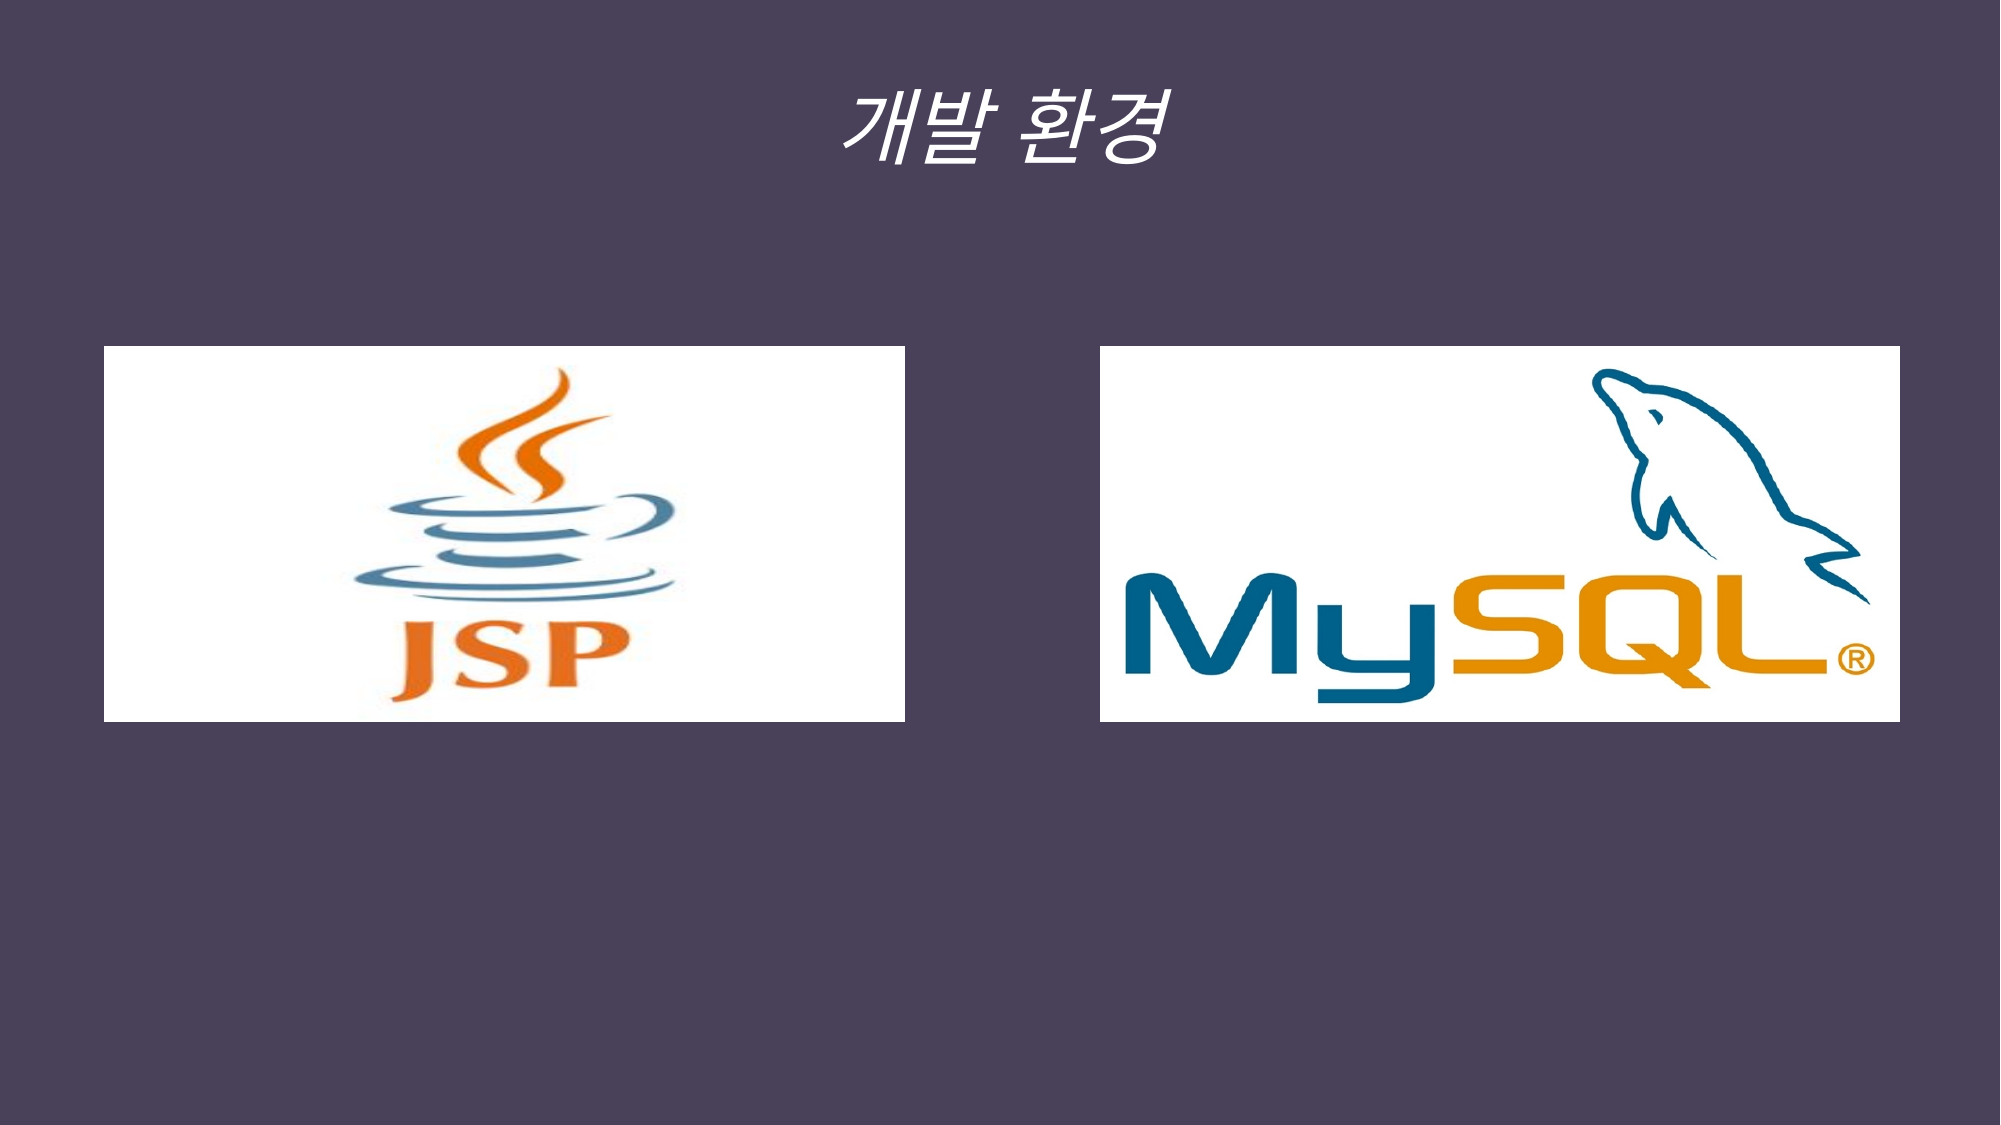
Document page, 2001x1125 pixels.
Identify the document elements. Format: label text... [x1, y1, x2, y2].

text_box 개발 환경 [500, 18, 1500, 183]
picture [104, 346, 905, 722]
picture [1099, 346, 1900, 722]
